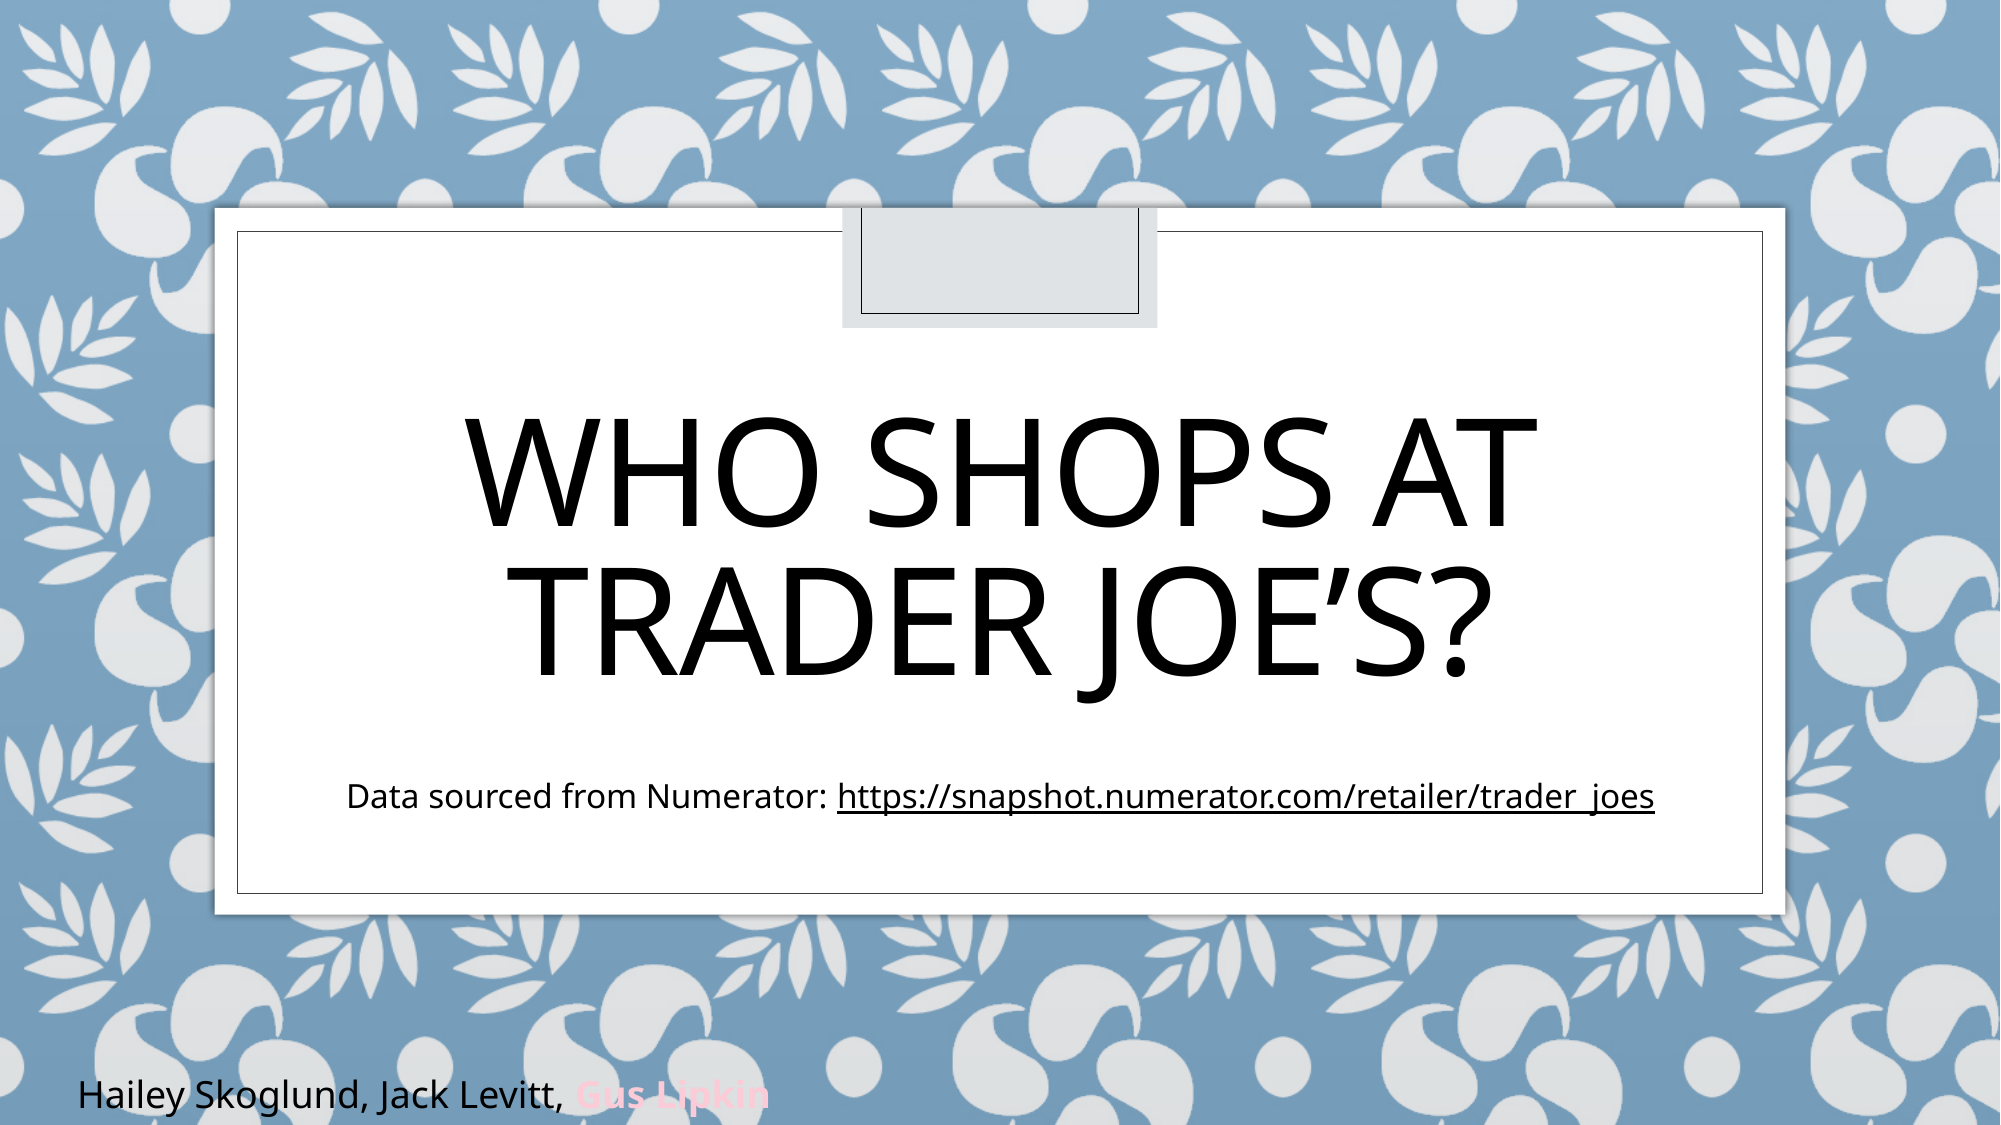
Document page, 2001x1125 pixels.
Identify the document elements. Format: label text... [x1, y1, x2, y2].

list Data sourced from Numerator: https://snapshot.numerator.com/retailer/trader_joes [256, 768, 1745, 844]
title Who shops at trader joe’s? [256, 343, 1745, 768]
text_box Hailey Skoglund, Jack Levitt, Gus Lipkin [62, 1063, 787, 1124]
